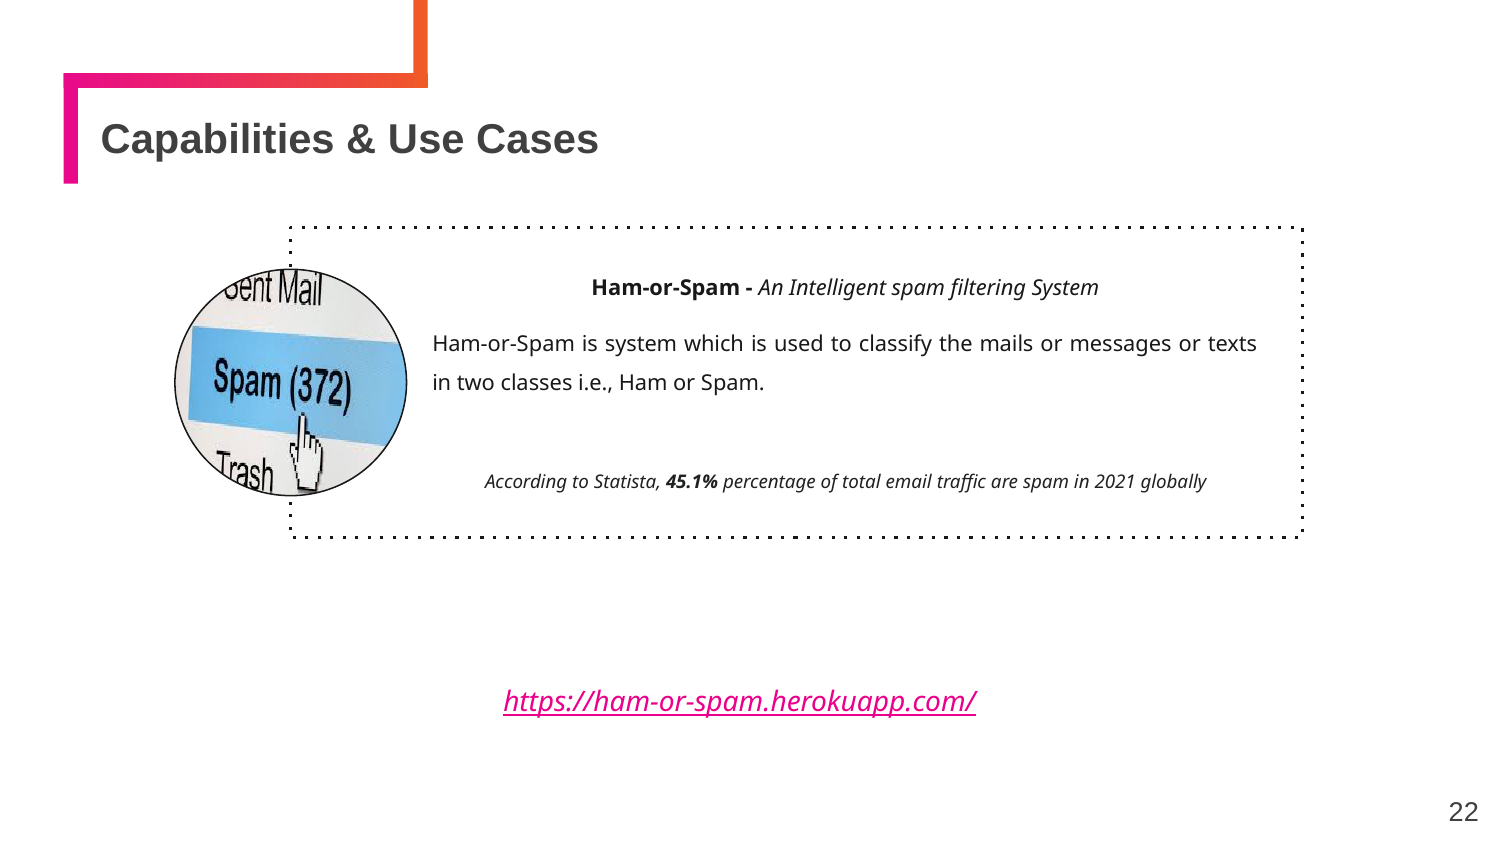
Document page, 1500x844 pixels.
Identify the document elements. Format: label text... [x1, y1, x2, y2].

text_box https://ham-or-spam.herokuapp.com/ [456, 672, 1023, 733]
text_box According to Statista, 45.1% percentage of total email traffic are spam in 2021 globally [421, 458, 1270, 504]
text_box Ham-or-Spam - An Intelligent spam filtering System [421, 240, 1270, 305]
picture [174, 269, 407, 496]
text_box [290, 259, 1303, 538]
text_box Ham-or-Spam is system which is used to classify the mails or messages or texts in two classes i.e., Ham or Spam. [421, 305, 1270, 407]
title Capabilities & Use Cases [100, 117, 1455, 259]
slide_number 22 [1403, 779, 1494, 844]
